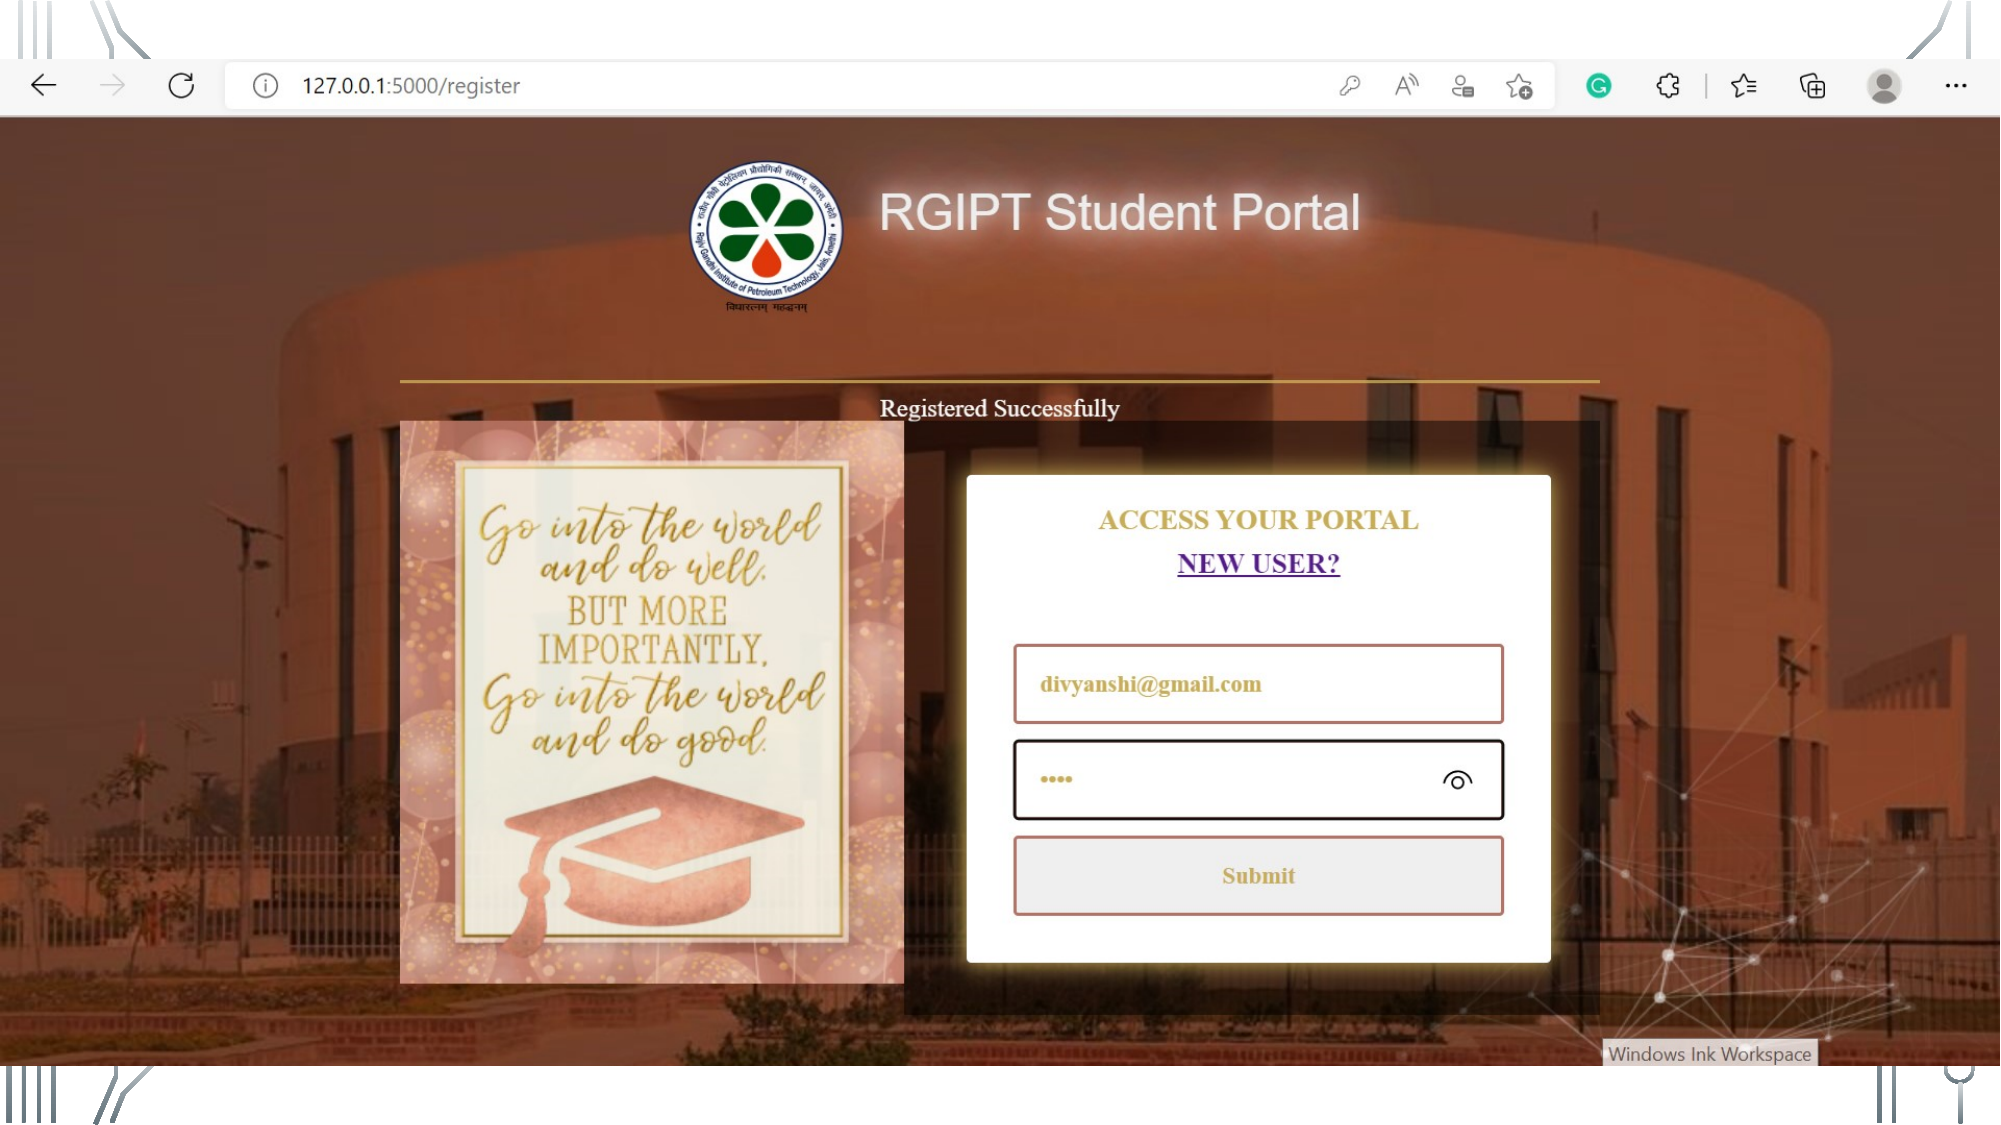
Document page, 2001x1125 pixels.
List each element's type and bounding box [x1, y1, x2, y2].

picture [0, 59, 2000, 1066]
